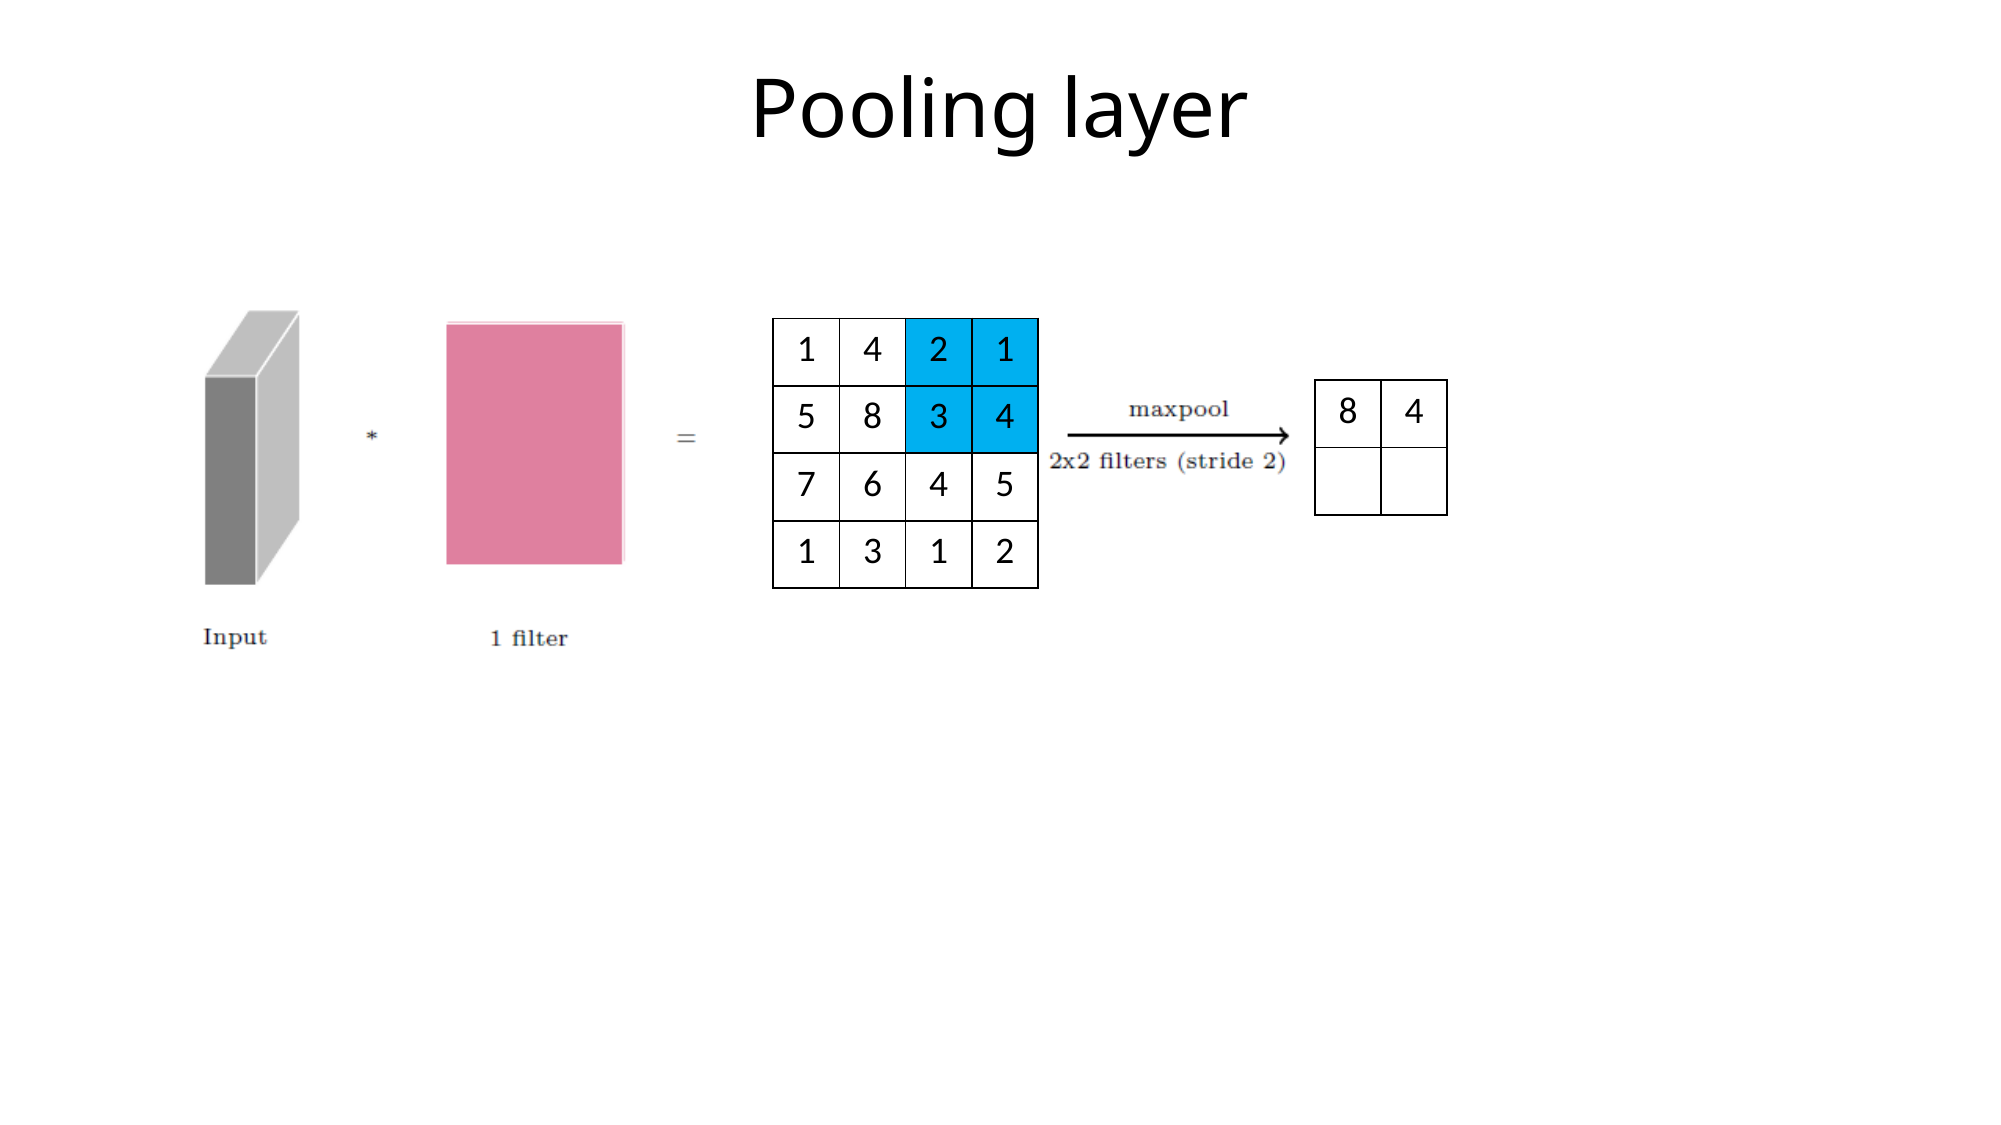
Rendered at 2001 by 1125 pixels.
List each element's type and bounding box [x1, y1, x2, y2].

table_header [774, 319, 839, 385]
title [137, 59, 1863, 163]
table_header [906, 319, 971, 385]
table_cell [774, 387, 839, 452]
table_cell [906, 387, 971, 452]
table_cell [973, 454, 1037, 520]
table_header [1316, 381, 1380, 447]
table_header [840, 319, 905, 385]
table_cell [906, 522, 971, 587]
picture [1046, 363, 1297, 497]
table_cell [973, 522, 1037, 587]
table_cell [1382, 448, 1446, 514]
table_cell [1316, 448, 1380, 514]
table_cell [840, 522, 905, 587]
table_cell [774, 454, 839, 520]
table_cell [774, 522, 839, 587]
picture [160, 270, 721, 679]
table_cell [906, 454, 971, 520]
table_cell [840, 387, 905, 452]
table_header [973, 319, 1037, 385]
table_cell [840, 454, 905, 520]
table_cell [973, 387, 1037, 452]
table_header [1382, 381, 1446, 447]
